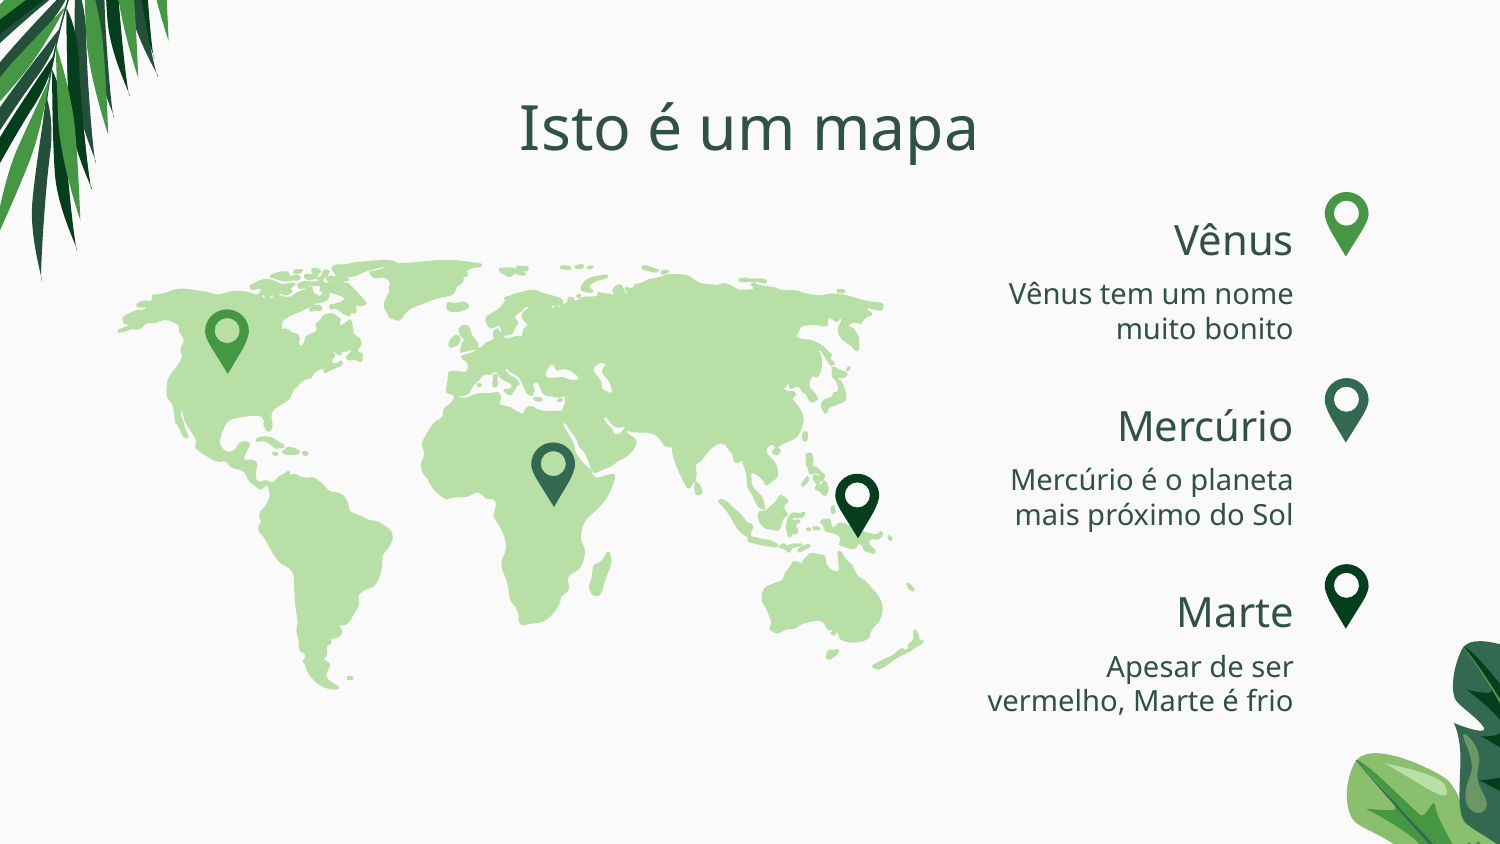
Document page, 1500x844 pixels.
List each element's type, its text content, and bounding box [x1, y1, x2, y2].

text_box [1324, 378, 1369, 443]
text_box Apesar de ser vermelho, Marte é frio [957, 632, 1309, 727]
title Isto é um mapa [118, 72, 1382, 167]
text_box Mercúrio [957, 388, 1309, 446]
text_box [116, 259, 925, 690]
text_box Mercúrio é o planeta mais próximo do Sol [957, 446, 1309, 541]
text_box [1324, 191, 1369, 257]
text_box [1324, 564, 1369, 629]
text_box Marte [957, 574, 1309, 632]
text_box Vênus [957, 202, 1309, 260]
text_box Vênus tem um nome muito bonito [957, 260, 1309, 354]
